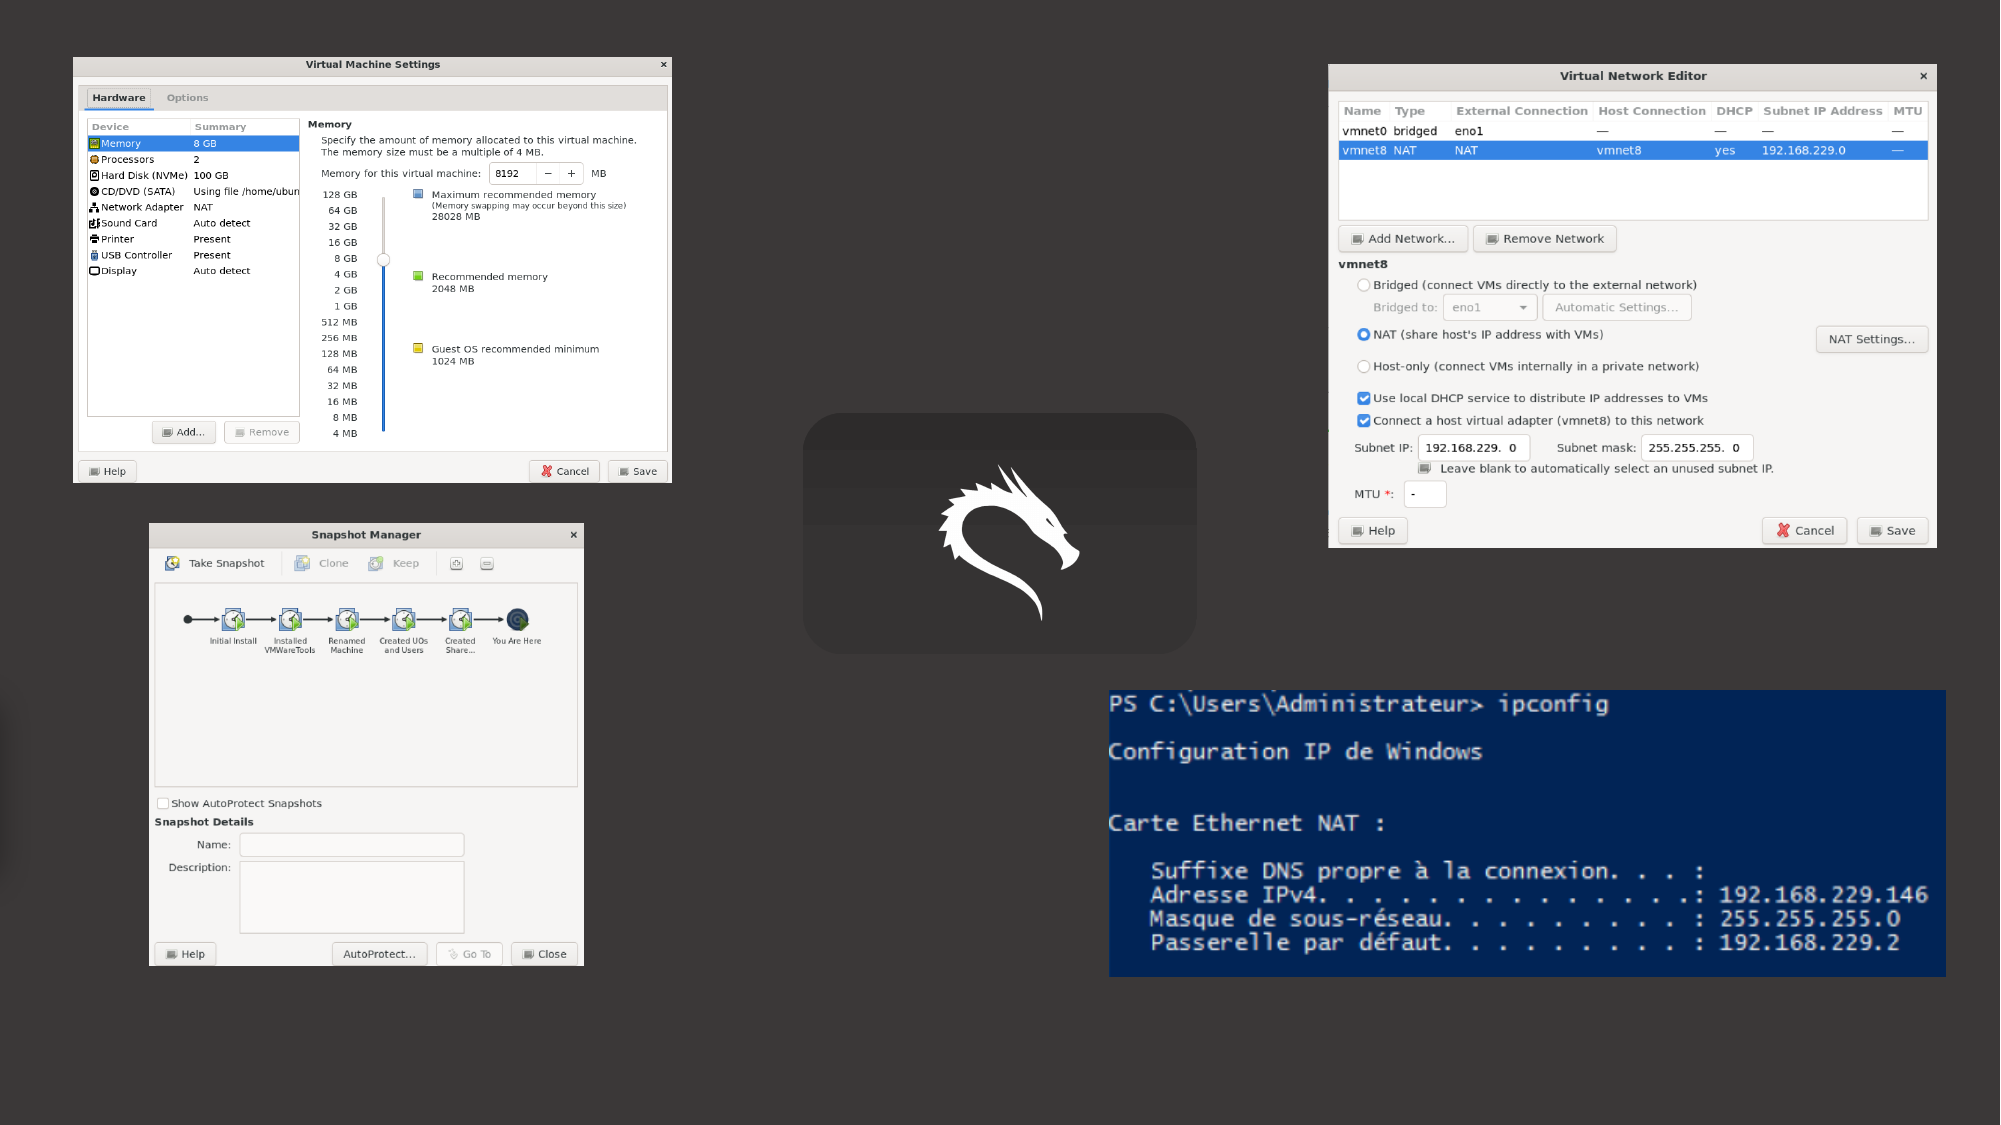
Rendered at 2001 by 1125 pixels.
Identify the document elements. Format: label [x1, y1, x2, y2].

picture [909, 427, 1128, 641]
picture [1109, 690, 1946, 977]
picture [73, 57, 672, 483]
picture [1328, 64, 1937, 548]
picture [149, 523, 584, 966]
text_box [801, 411, 1199, 656]
